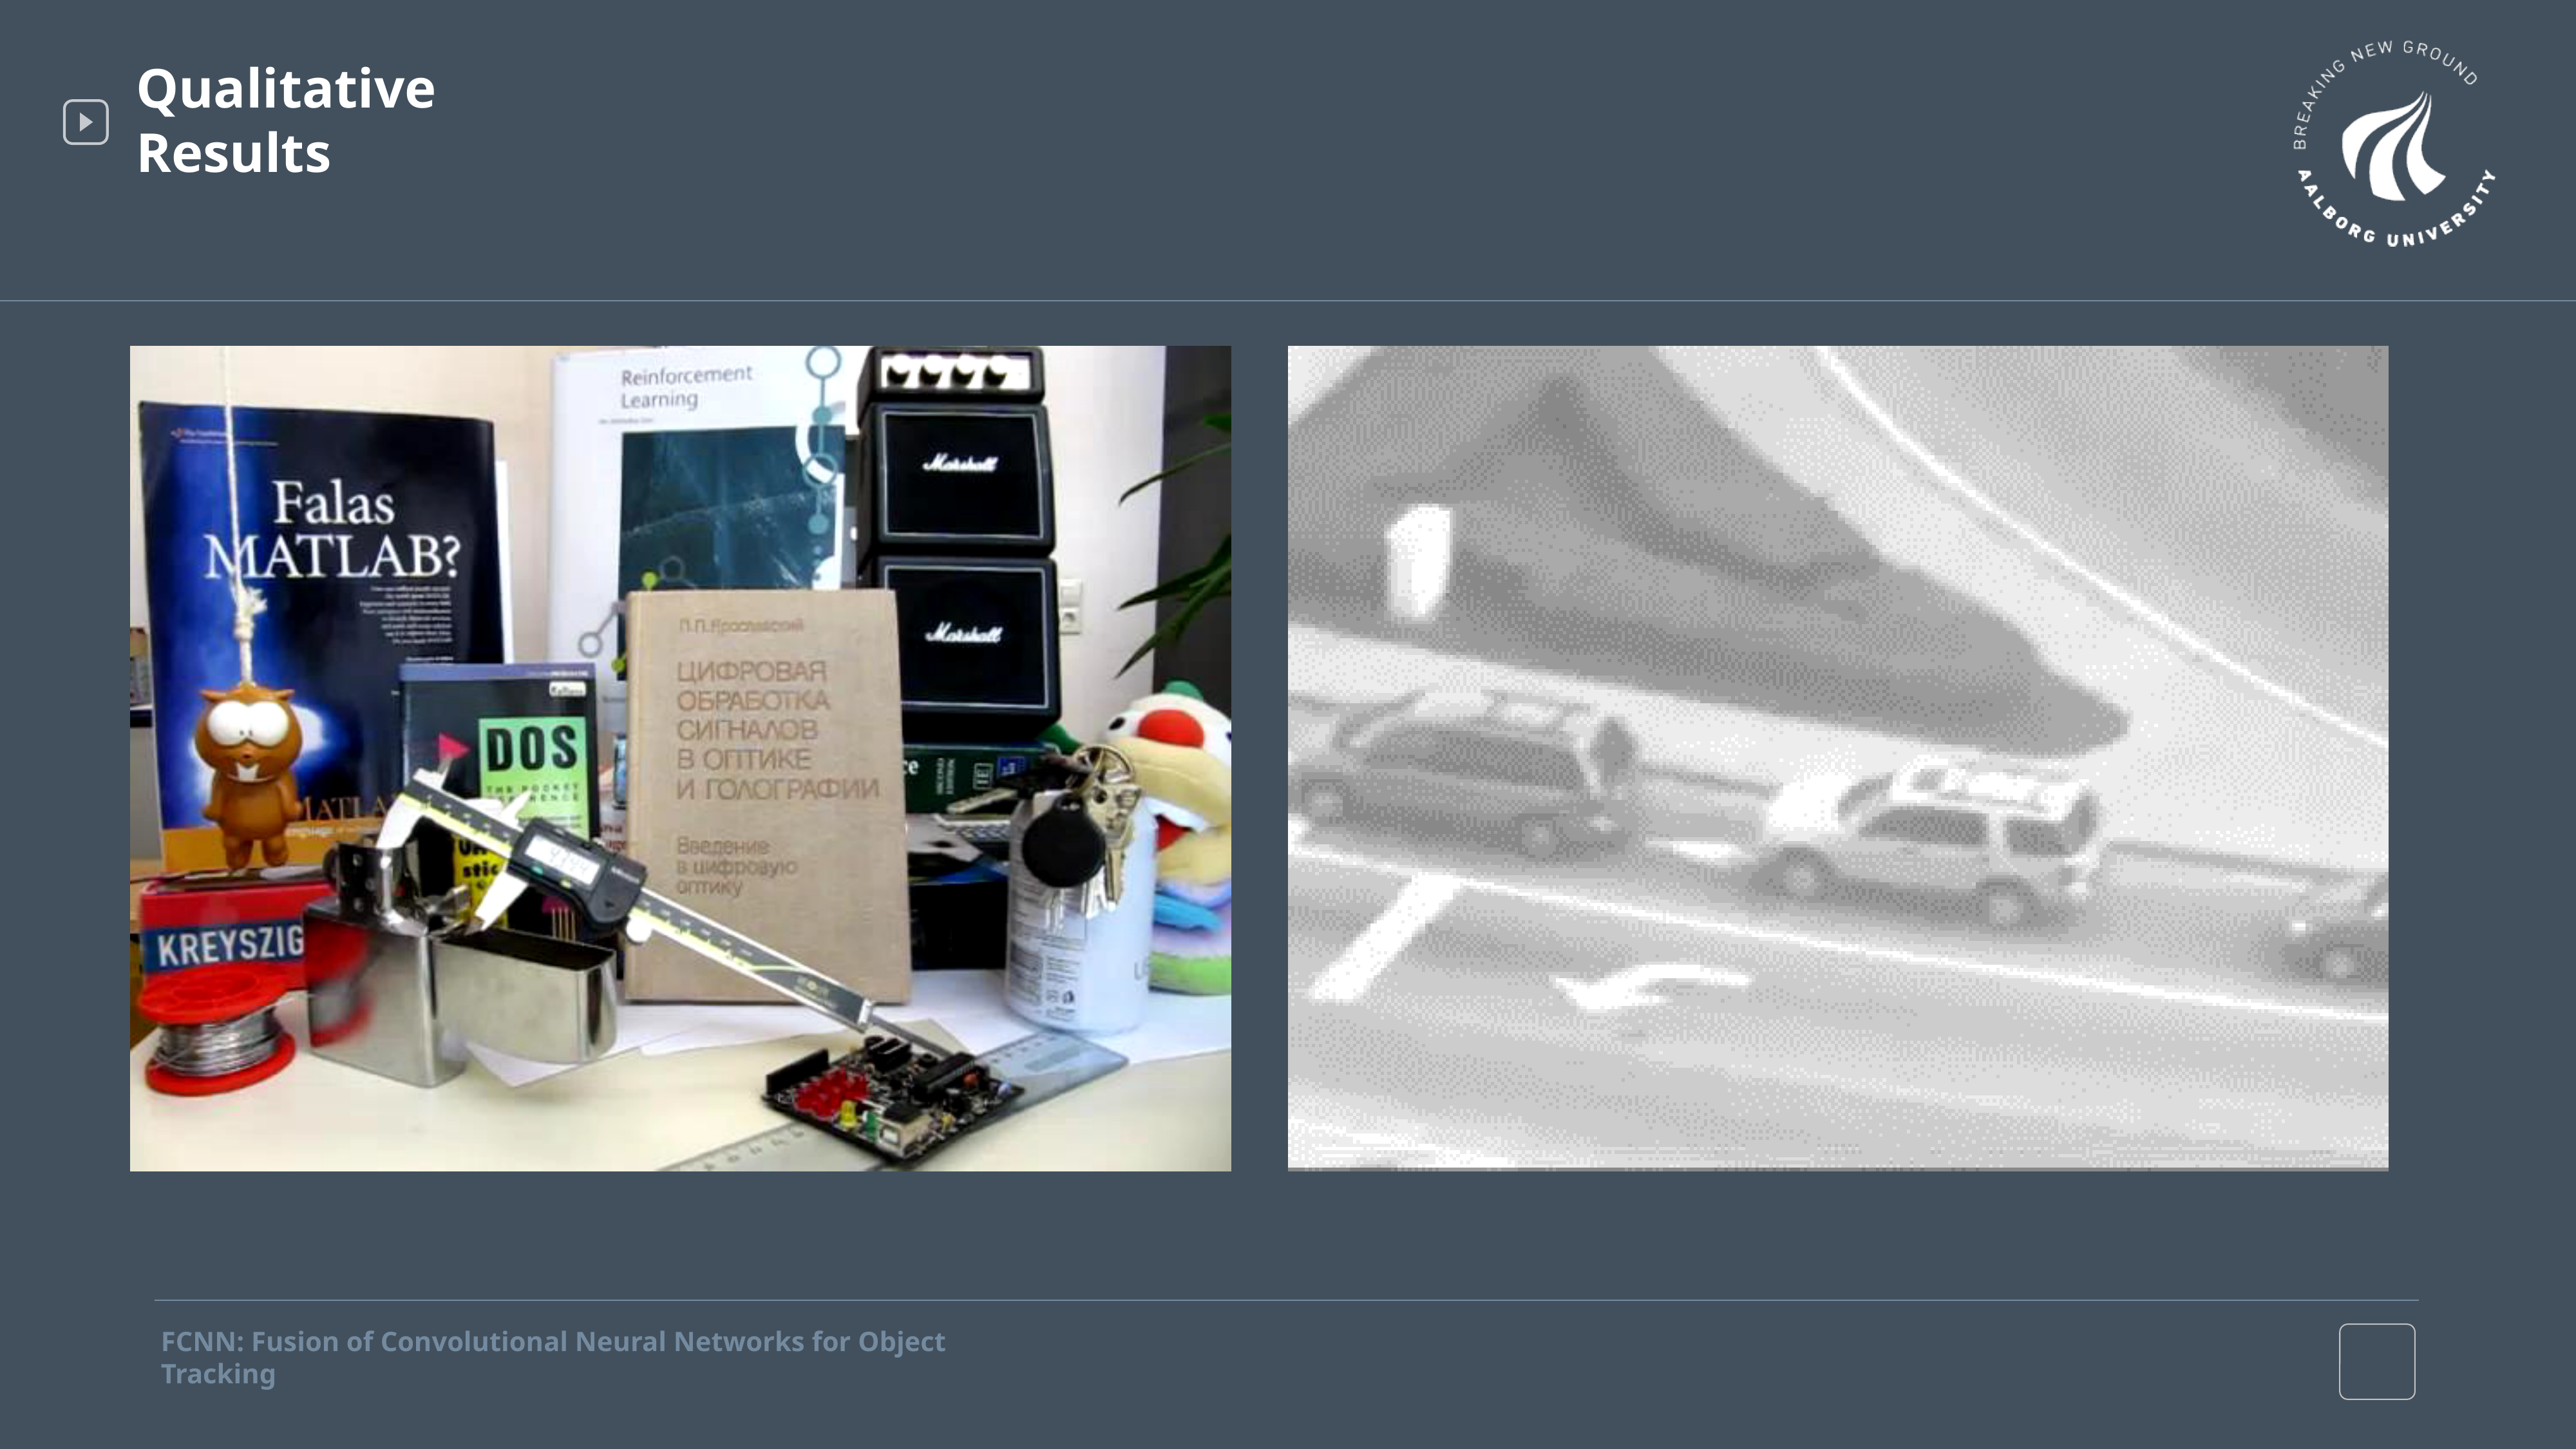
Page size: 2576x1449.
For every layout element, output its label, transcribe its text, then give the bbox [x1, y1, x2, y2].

picture [2293, 41, 2497, 247]
picture [1287, 345, 2389, 1171]
picture [130, 345, 1231, 1171]
text_box Qualitative Results [130, 80, 630, 157]
